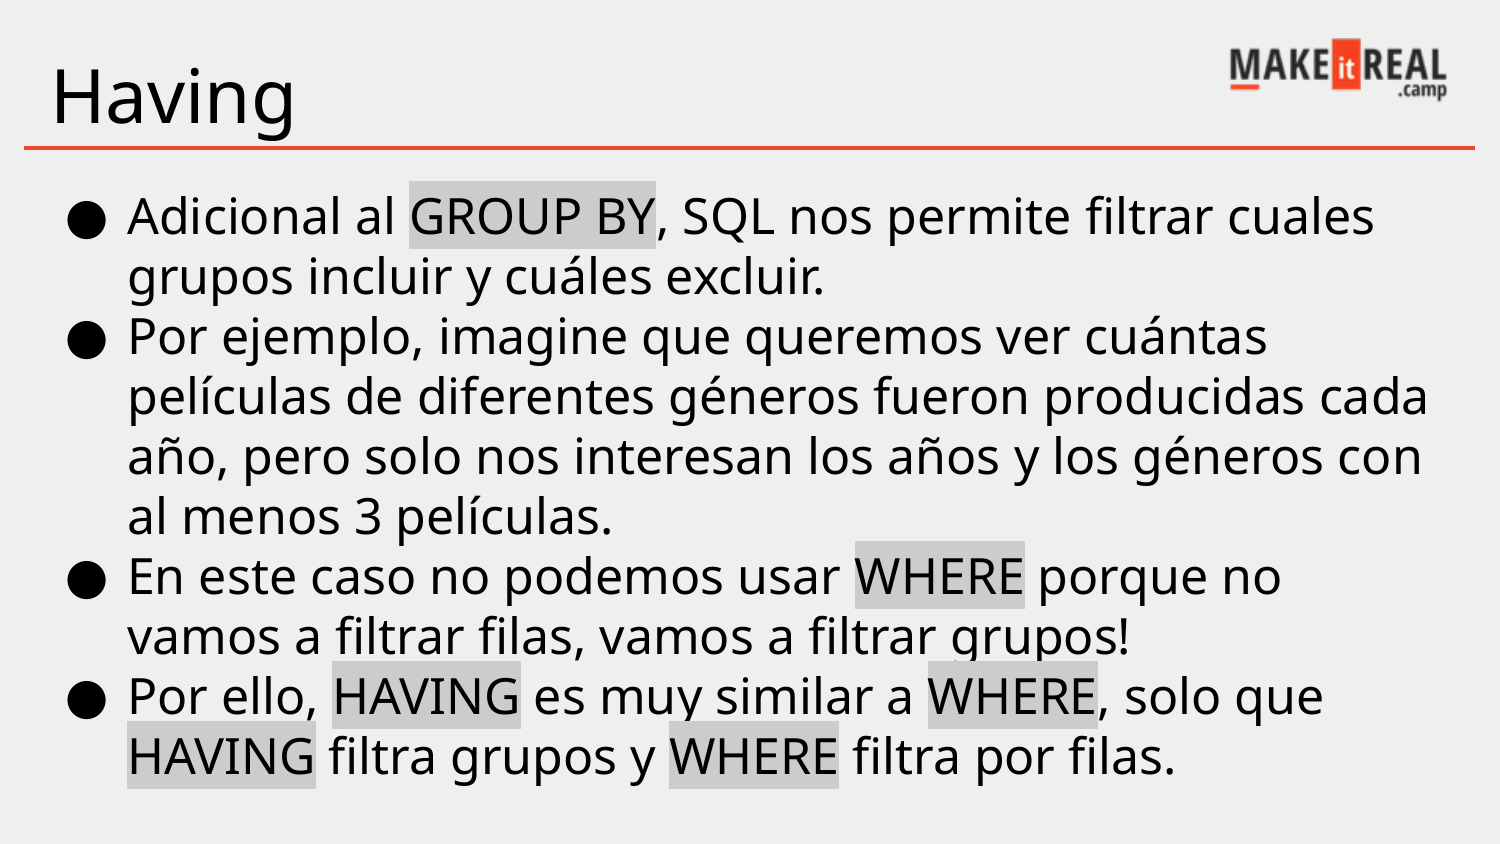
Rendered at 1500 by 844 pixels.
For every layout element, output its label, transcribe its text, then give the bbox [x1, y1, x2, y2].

text_box Adicional al GROUP BY, SQL nos permite filtrar cuales grupos incluir y cuáles excluir. Por ejemplo, imagine que queremos ver cuántas películas de diferentes géneros fueron producidas cada año, pero solo nos interesan los años y los géneros con al menos 3 películas. En este caso no podemos usar WHERE porque no vamos a filtrar filas, vamos a filtrar grupos! Por ello, HAVING es muy similar a WHERE, solo que HAVING filtra grupos y WHERE filtra por filas. [37, 169, 1459, 790]
picture [24, 146, 1476, 151]
text_box Having [35, 33, 1205, 137]
picture [1202, 15, 1476, 126]
